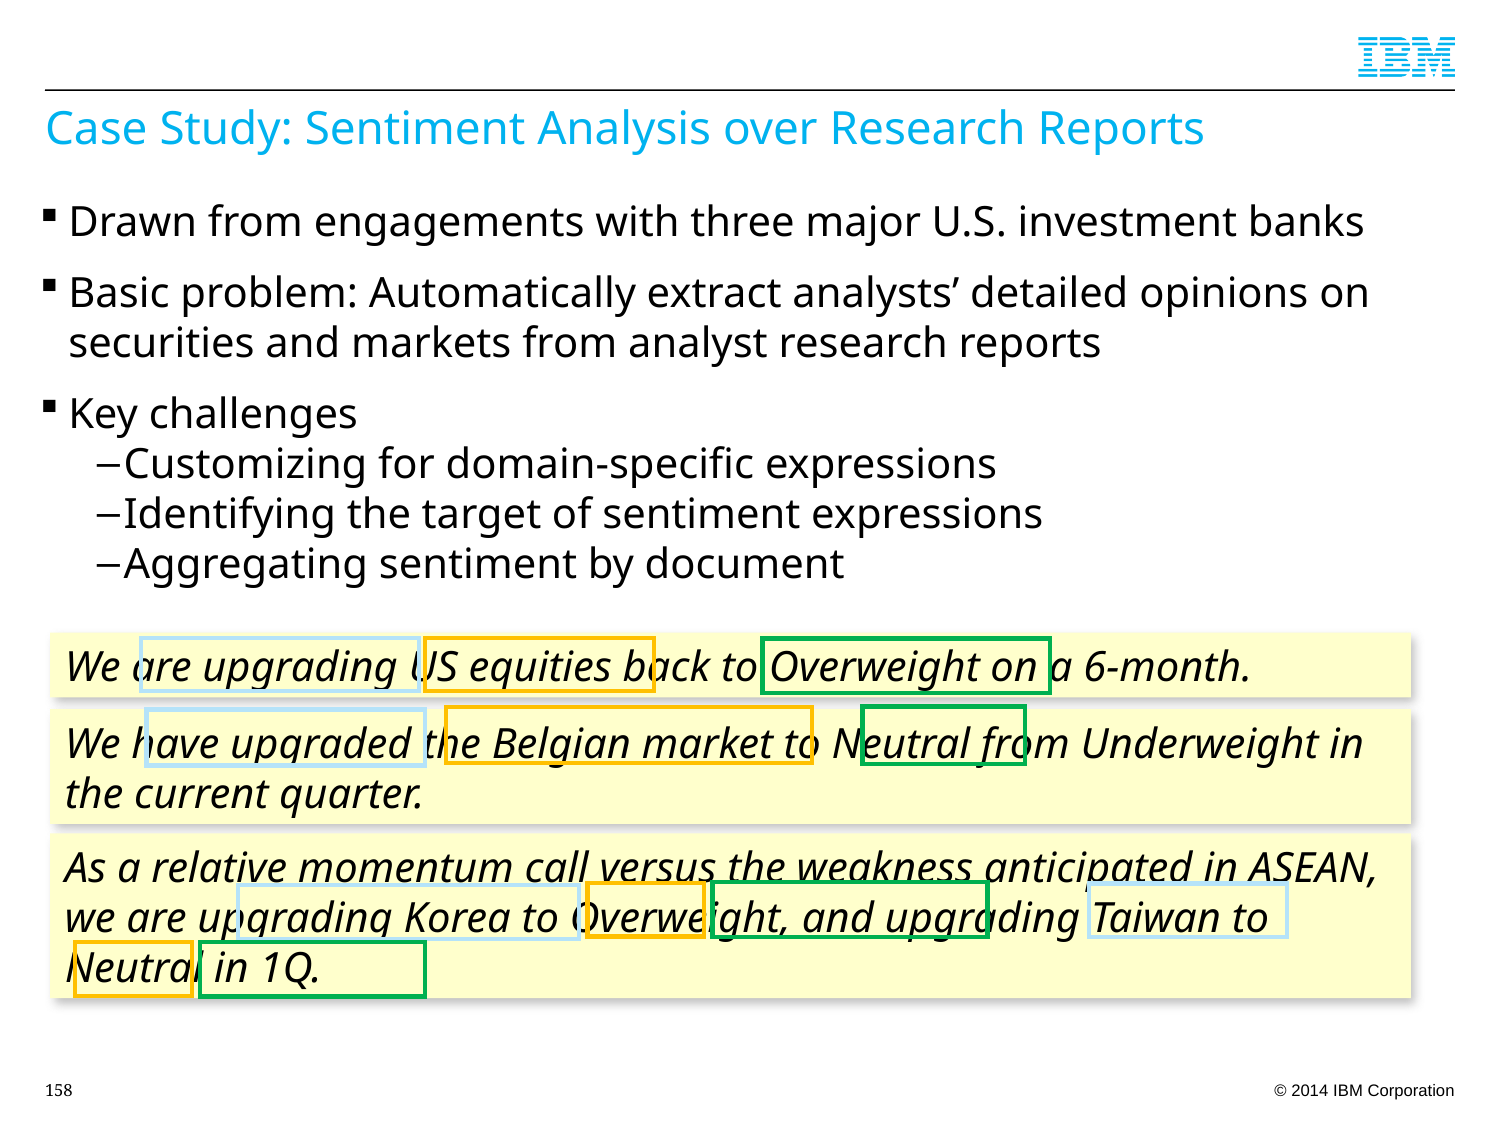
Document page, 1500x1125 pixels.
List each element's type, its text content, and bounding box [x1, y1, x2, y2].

list Drawn from engagements with three major U.S. investment banks Basic problem: Automatically extract analysts’ detailed opinions on securities and markets from analyst research reports Key challenges Customizing for domain-specific expressions Identifying the target of sentiment expressions Aggregating sentiment by document [24, 187, 1450, 613]
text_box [49, 632, 1411, 699]
title Case Study: Sentiment Analysis over Research Reports [29, 97, 1455, 218]
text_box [49, 706, 1411, 826]
slide_number 158 [29, 1072, 91, 1103]
picture [1358, 37, 1455, 77]
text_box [49, 833, 1411, 1000]
